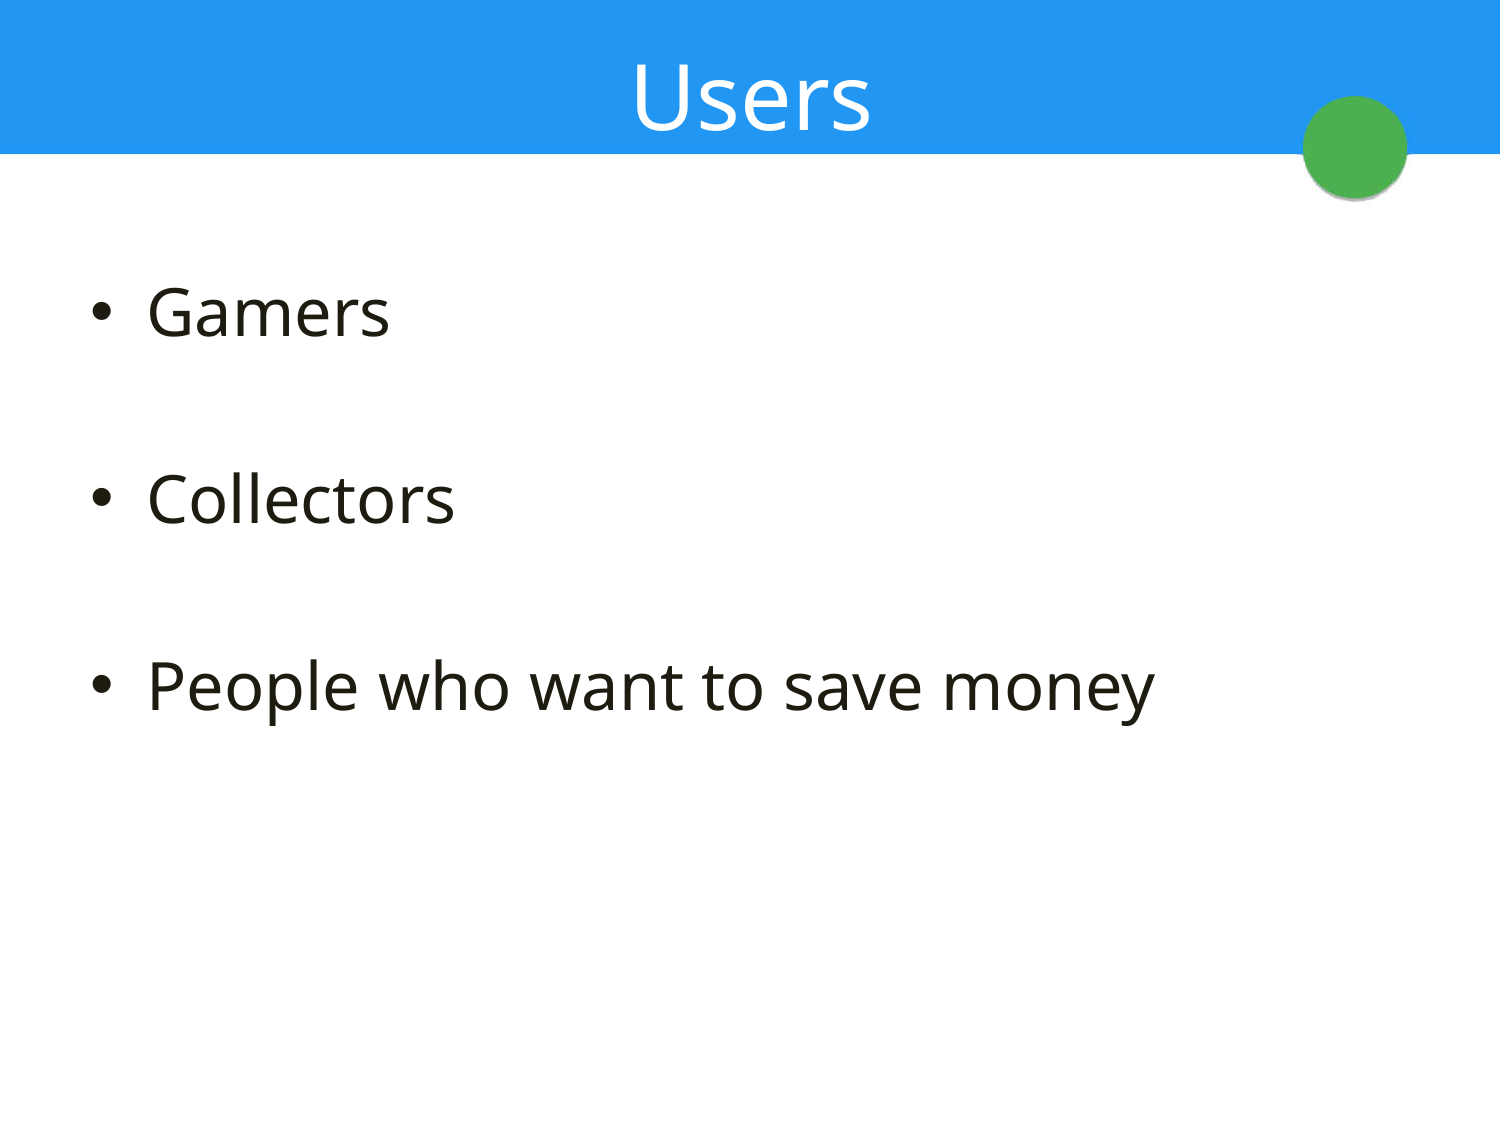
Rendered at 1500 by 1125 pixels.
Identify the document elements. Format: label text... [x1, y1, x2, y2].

title Users [76, 0, 1427, 188]
list Gamers Collectors People who want to save money [75, 262, 1425, 1005]
picture [0, 0, 1500, 1125]
